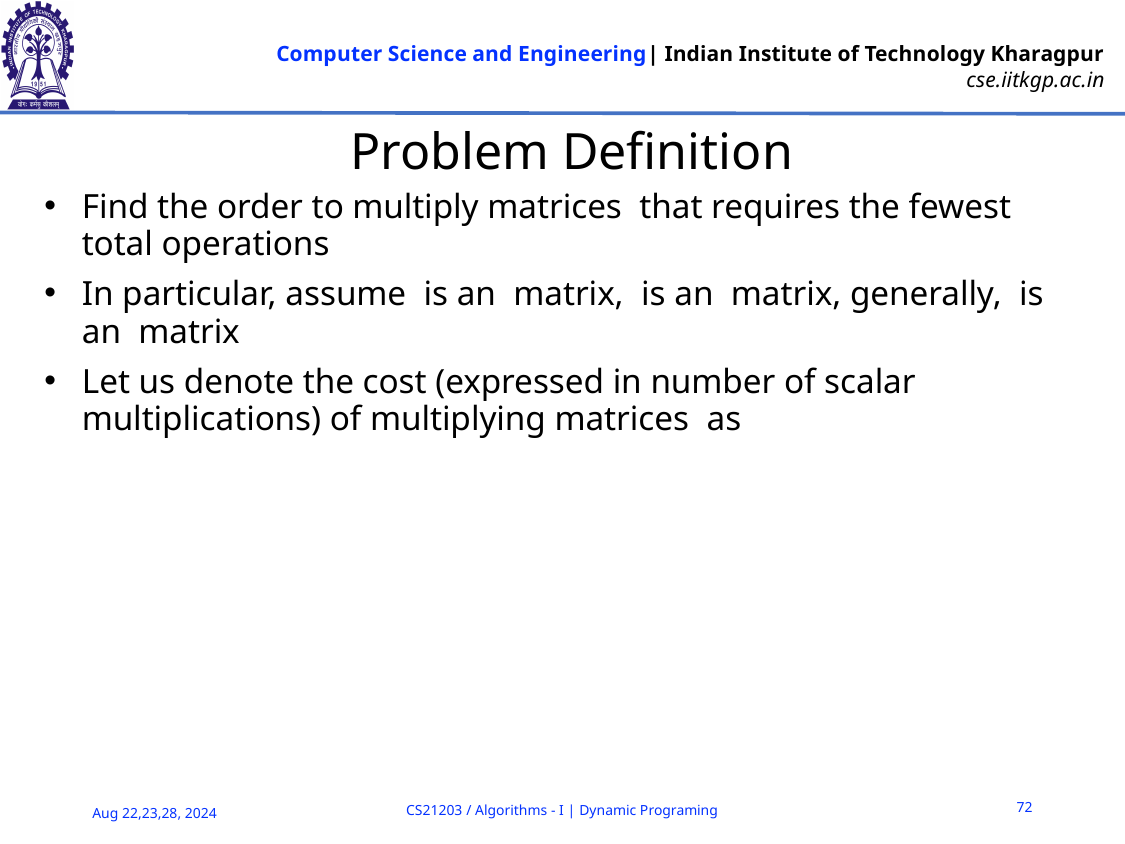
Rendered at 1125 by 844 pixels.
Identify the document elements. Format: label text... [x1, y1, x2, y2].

picture [1, 1, 74, 110]
footer CS21203 / Algorithms - I | Dynamic Programing [185, 787, 940, 833]
title Problem Definition [35, 78, 1107, 221]
slide_number 72 [992, 785, 1048, 831]
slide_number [77, 798, 274, 844]
